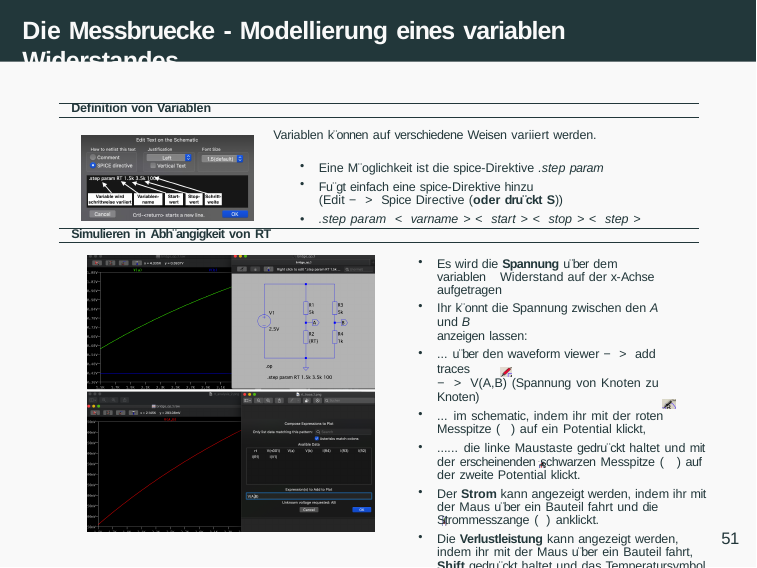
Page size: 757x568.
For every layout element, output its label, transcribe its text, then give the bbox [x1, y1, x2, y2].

title Die Messbruecke - Modellierung eines variablen Widerstandes [20, 12, 728, 110]
picture [441, 516, 448, 527]
picture [538, 461, 546, 468]
text_box Definition von Variablen Variablen k¨onnen auf verschiedene Weisen variiert werden. Eine M¨oglichkeit ist die spice-Direktive .step param Fu¨gt einfach eine spice-Direktive hinzu (Edit − > Spice Directive (oder dru¨ckt S)) .step param < varname >< start >< stop >< step > Simulieren in Abh¨angigkeit von RT Es wird die Spannung u¨ber dem variablen Widerstand auf der x-Achse aufgetragen Ihr k¨onnt die Spannung zwischen den A und B anzeigen lassen: ... u¨ber den waveform viewer − > add traces − > V(A,B) (Spannung von Knoten zu Knoten) ... im schematic, indem ihr mit der roten Messpitze ( ) auf ein Potential klickt, ...... die linke Maustaste gedru¨ckt haltet und mit der erscheinenden schwarzen Messpitze ( ) auf der zweite Potential klickt. Der Strom kann angezeigt werden, indem ihr mit der Maus u¨ber ein Bauteil fahrt und die Strommesszange ( ) anklickt. Die Verlustleistung kann angezeigt werden, indem ihr mit der Maus u¨ber ein Bauteil fahrt, Shift gedru¨ckt haltet und das Temperatursymbol ( ) anklickt. [69, 98, 712, 568]
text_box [58, 135, 700, 229]
slide_number 51 [715, 530, 748, 568]
picture [500, 367, 512, 377]
picture [662, 398, 676, 410]
picture [87, 255, 375, 532]
